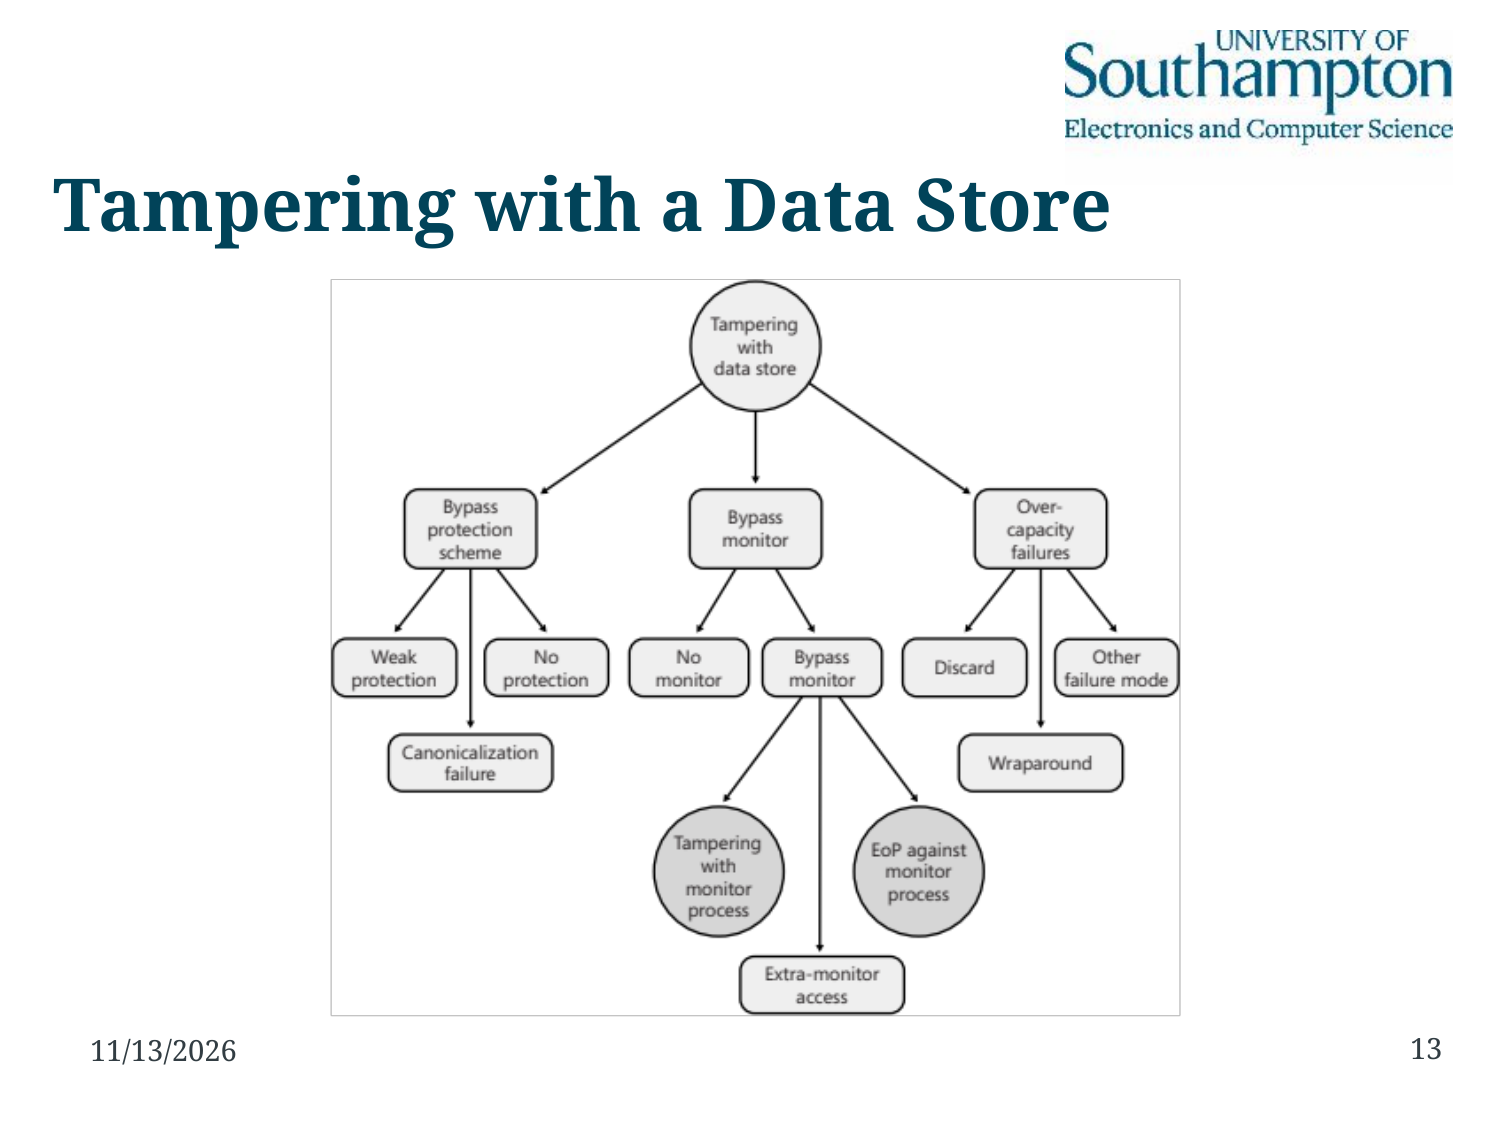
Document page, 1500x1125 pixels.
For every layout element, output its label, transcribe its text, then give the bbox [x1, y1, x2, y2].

title Tampering with a Data Store [53, 148, 1447, 256]
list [52, 278, 1448, 1022]
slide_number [74, 1029, 426, 1103]
slide_number 13 [1092, 1029, 1443, 1102]
picture [1065, 30, 1453, 185]
